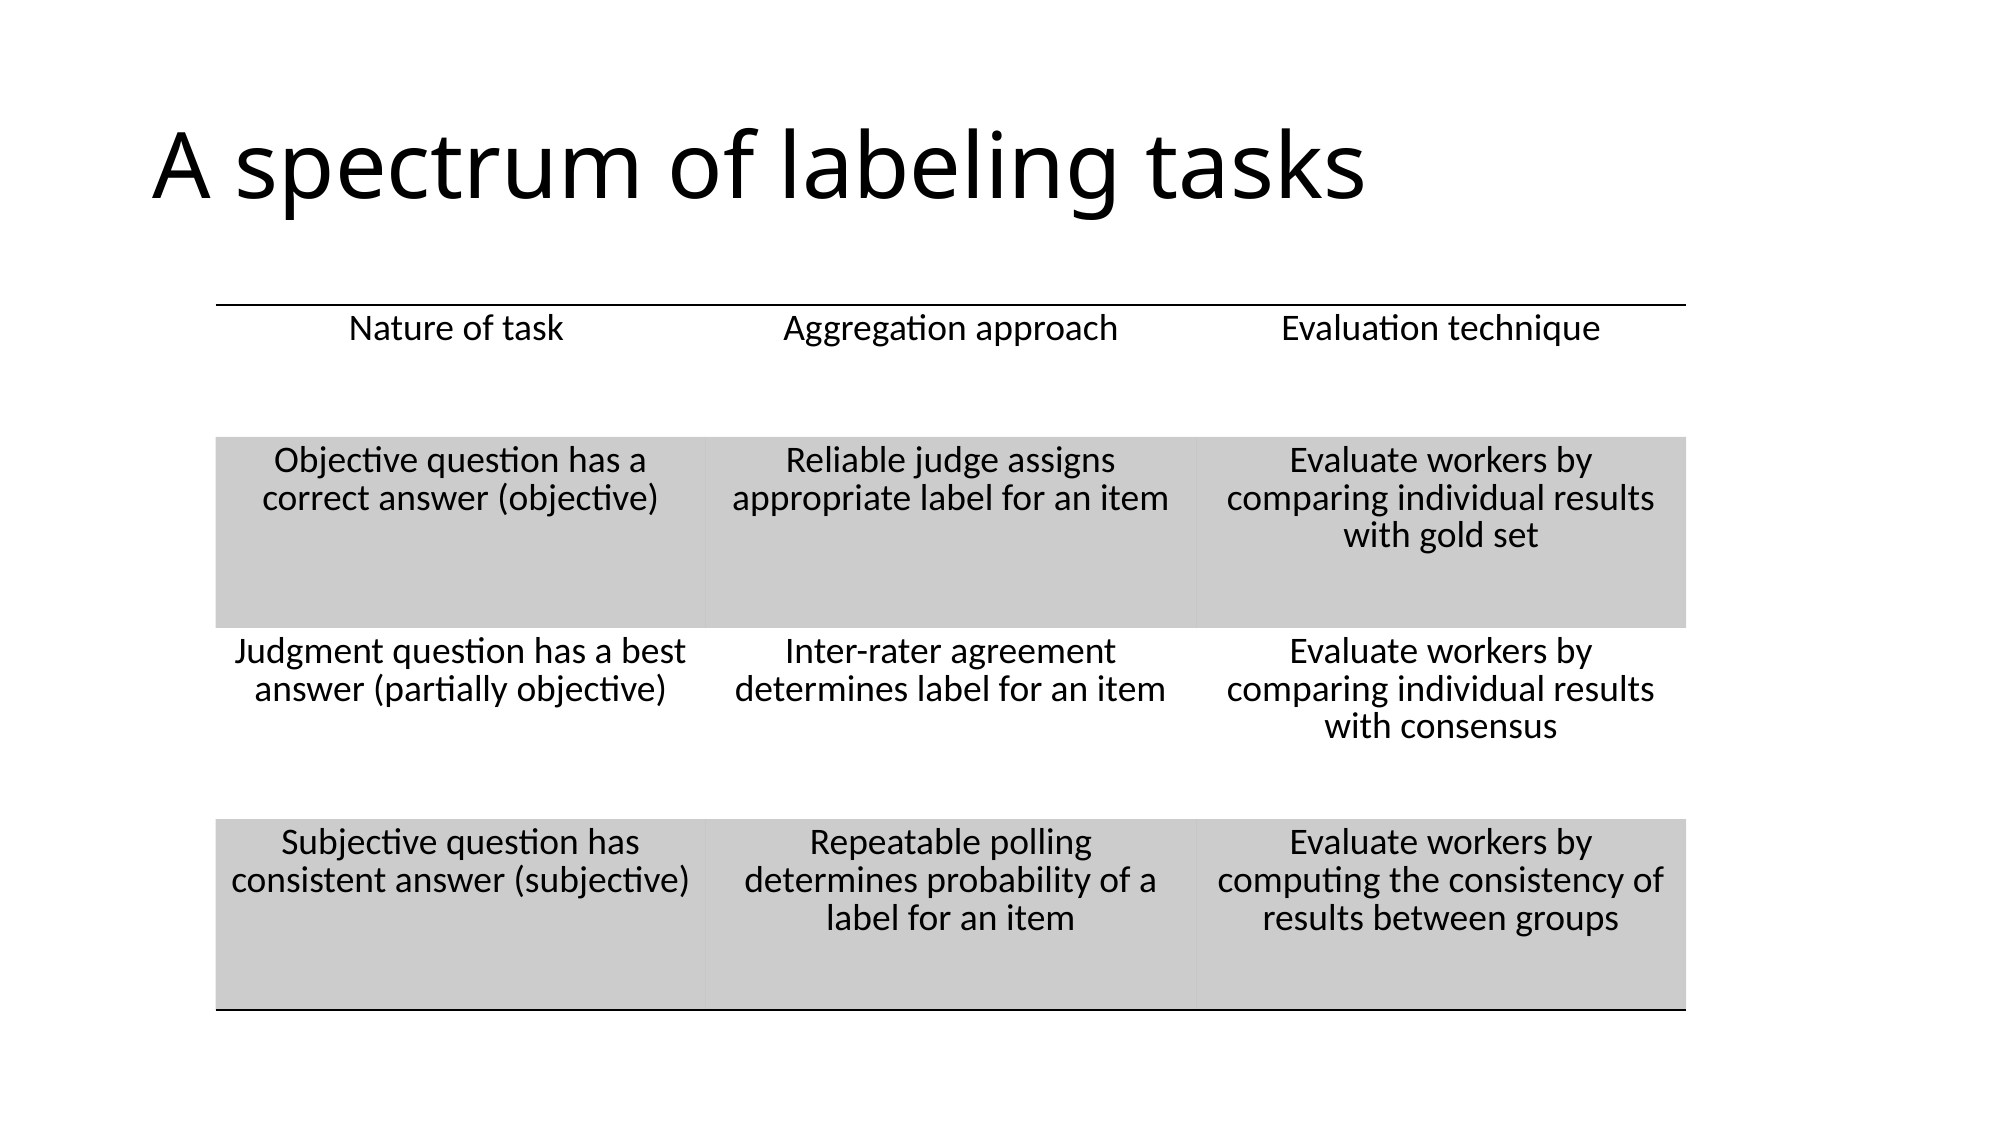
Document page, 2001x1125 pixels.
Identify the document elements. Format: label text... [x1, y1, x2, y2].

table_cell Evaluate workers by comparing individual results with gold set [1196, 437, 1686, 628]
table_cell Repeatable polling determines probability of a label for an item [706, 819, 1196, 1009]
table_cell Objective question has a correct answer (objective) [216, 437, 706, 628]
table_cell Reliable judge assigns appropriate label for an item [706, 437, 1196, 628]
table_cell Judgment question has a best answer (partially objective) [216, 628, 706, 819]
table_cell Inter-rater agreement determines label for an item [706, 628, 1196, 819]
table_cell Evaluate workers by comparing individual results with consensus [1196, 628, 1686, 819]
table_cell Evaluate workers by computing the consistency of results between groups [1196, 819, 1686, 1009]
title A spectrum of labeling tasks [137, 59, 1863, 278]
table_header Nature of task [216, 306, 706, 437]
table_cell Subjective question has consistent answer (subjective) [216, 819, 706, 1009]
table_header Aggregation approach [706, 306, 1196, 437]
table_header Evaluation technique [1196, 306, 1686, 437]
